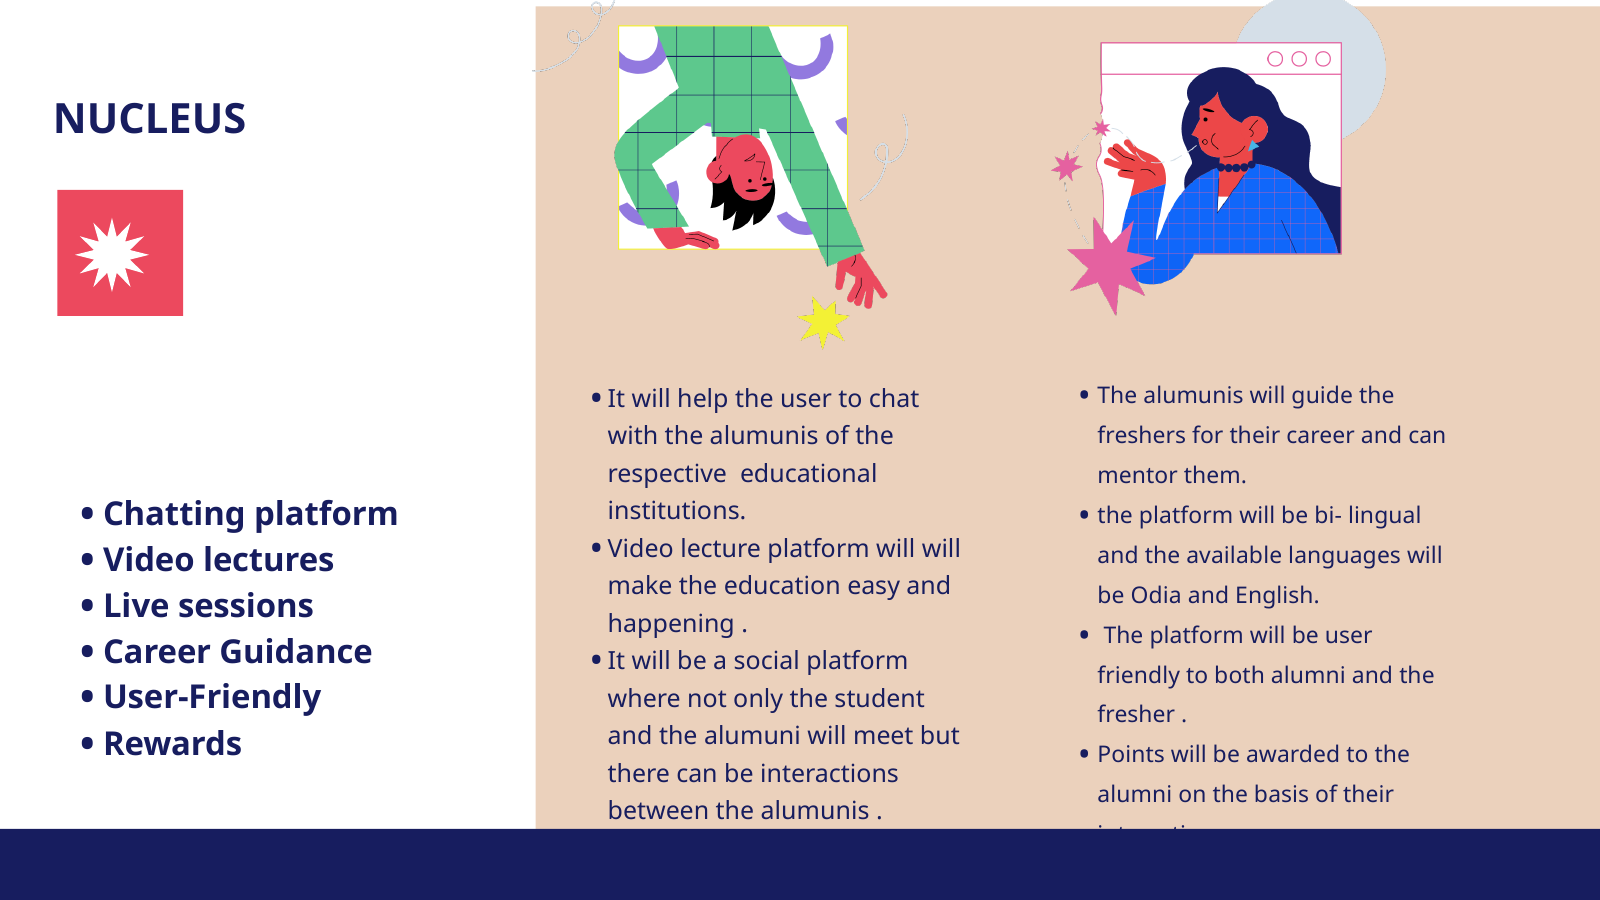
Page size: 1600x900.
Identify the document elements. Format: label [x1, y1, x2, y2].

text_box [57, 189, 184, 316]
text_box [0, 828, 1600, 900]
picture [532, 0, 908, 350]
picture [1051, 0, 1386, 316]
text_box [0, 0, 536, 828]
text_box [536, 6, 1600, 828]
text_box [74, 217, 150, 293]
